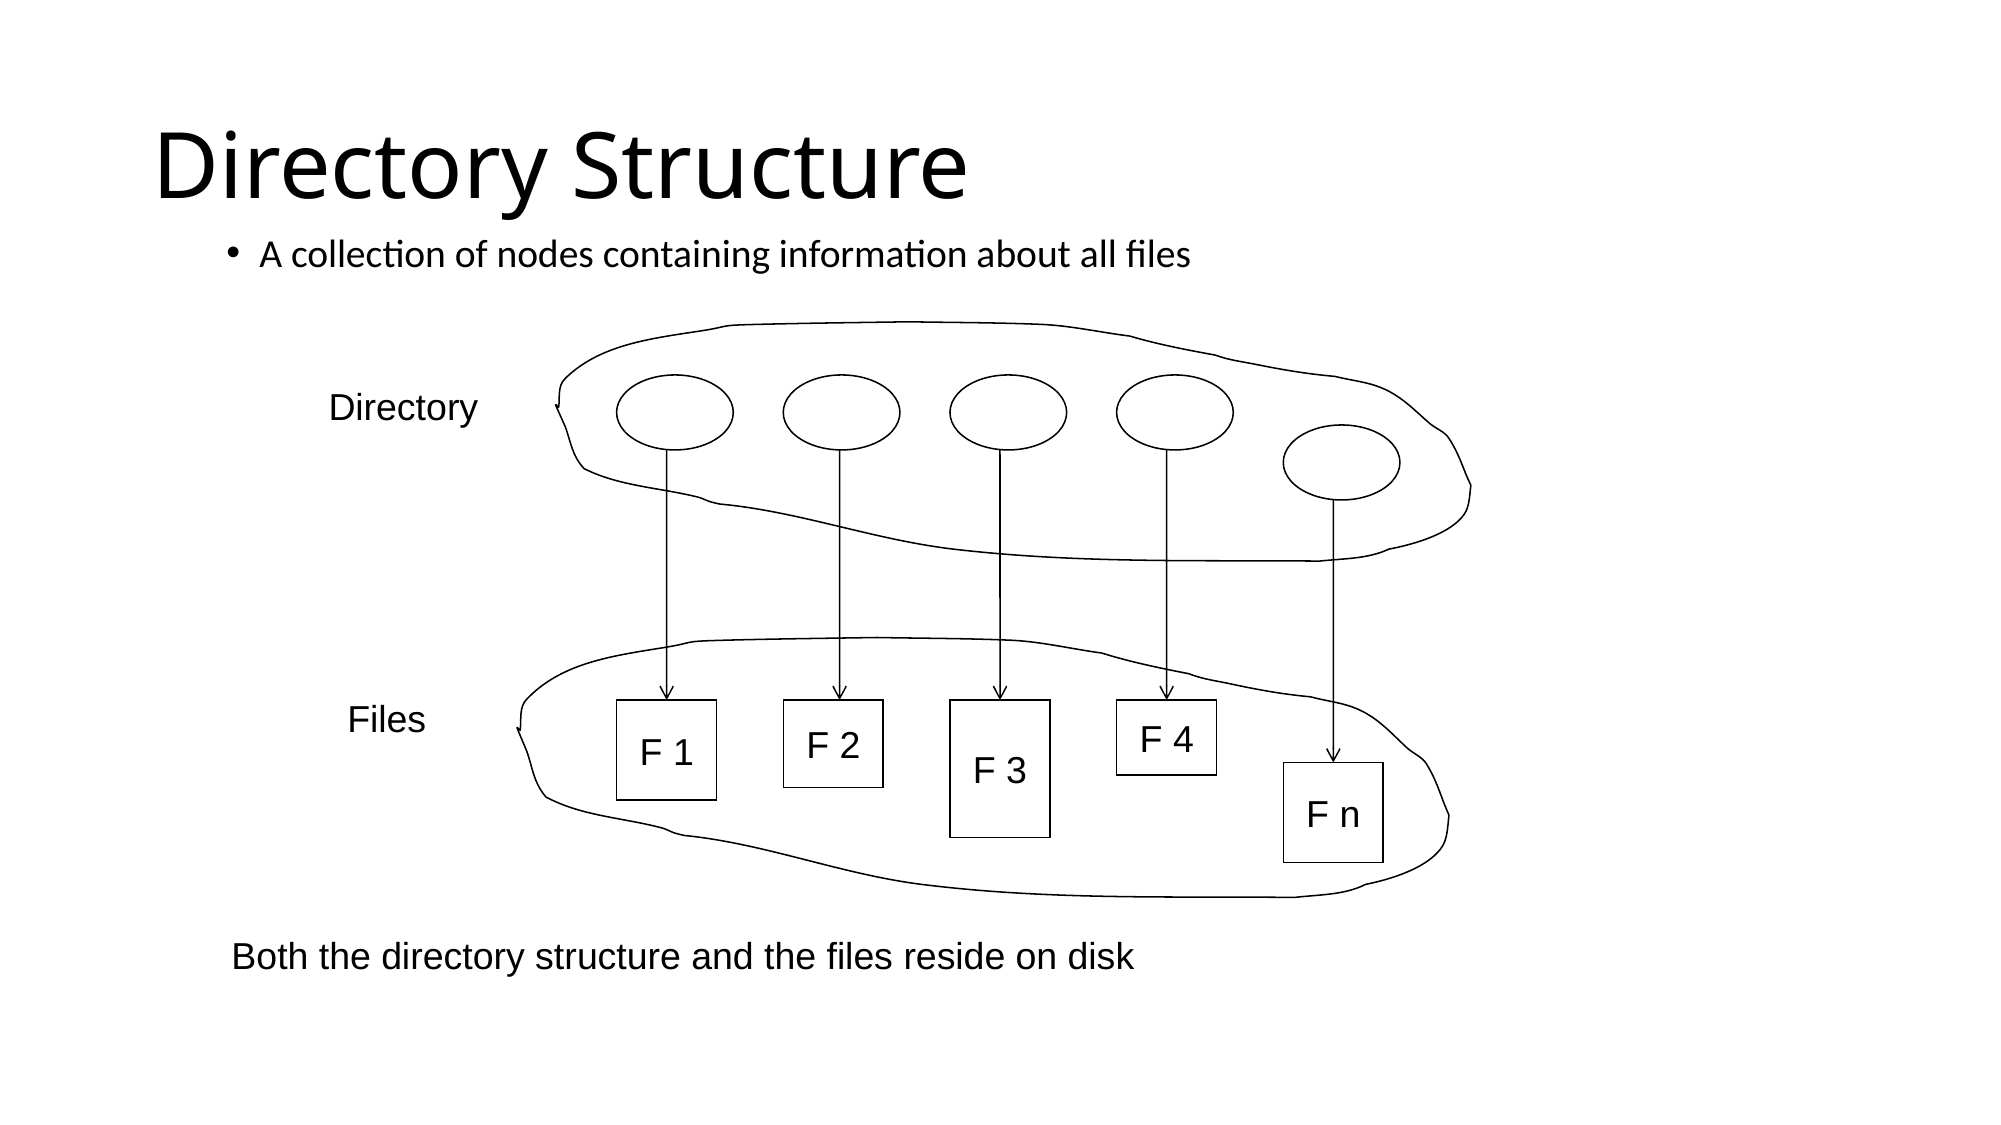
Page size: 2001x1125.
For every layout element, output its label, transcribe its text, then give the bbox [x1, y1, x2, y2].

text_box Both the directory structure and the files reside on disk [216, 924, 1880, 988]
text_box Directory [313, 375, 494, 435]
text_box Files [332, 687, 442, 748]
text_box [516, 637, 1449, 898]
text_box [555, 321, 1471, 562]
list A collection of nodes containing information about all files [211, 225, 1824, 284]
title Directory Structure [137, 59, 1863, 278]
